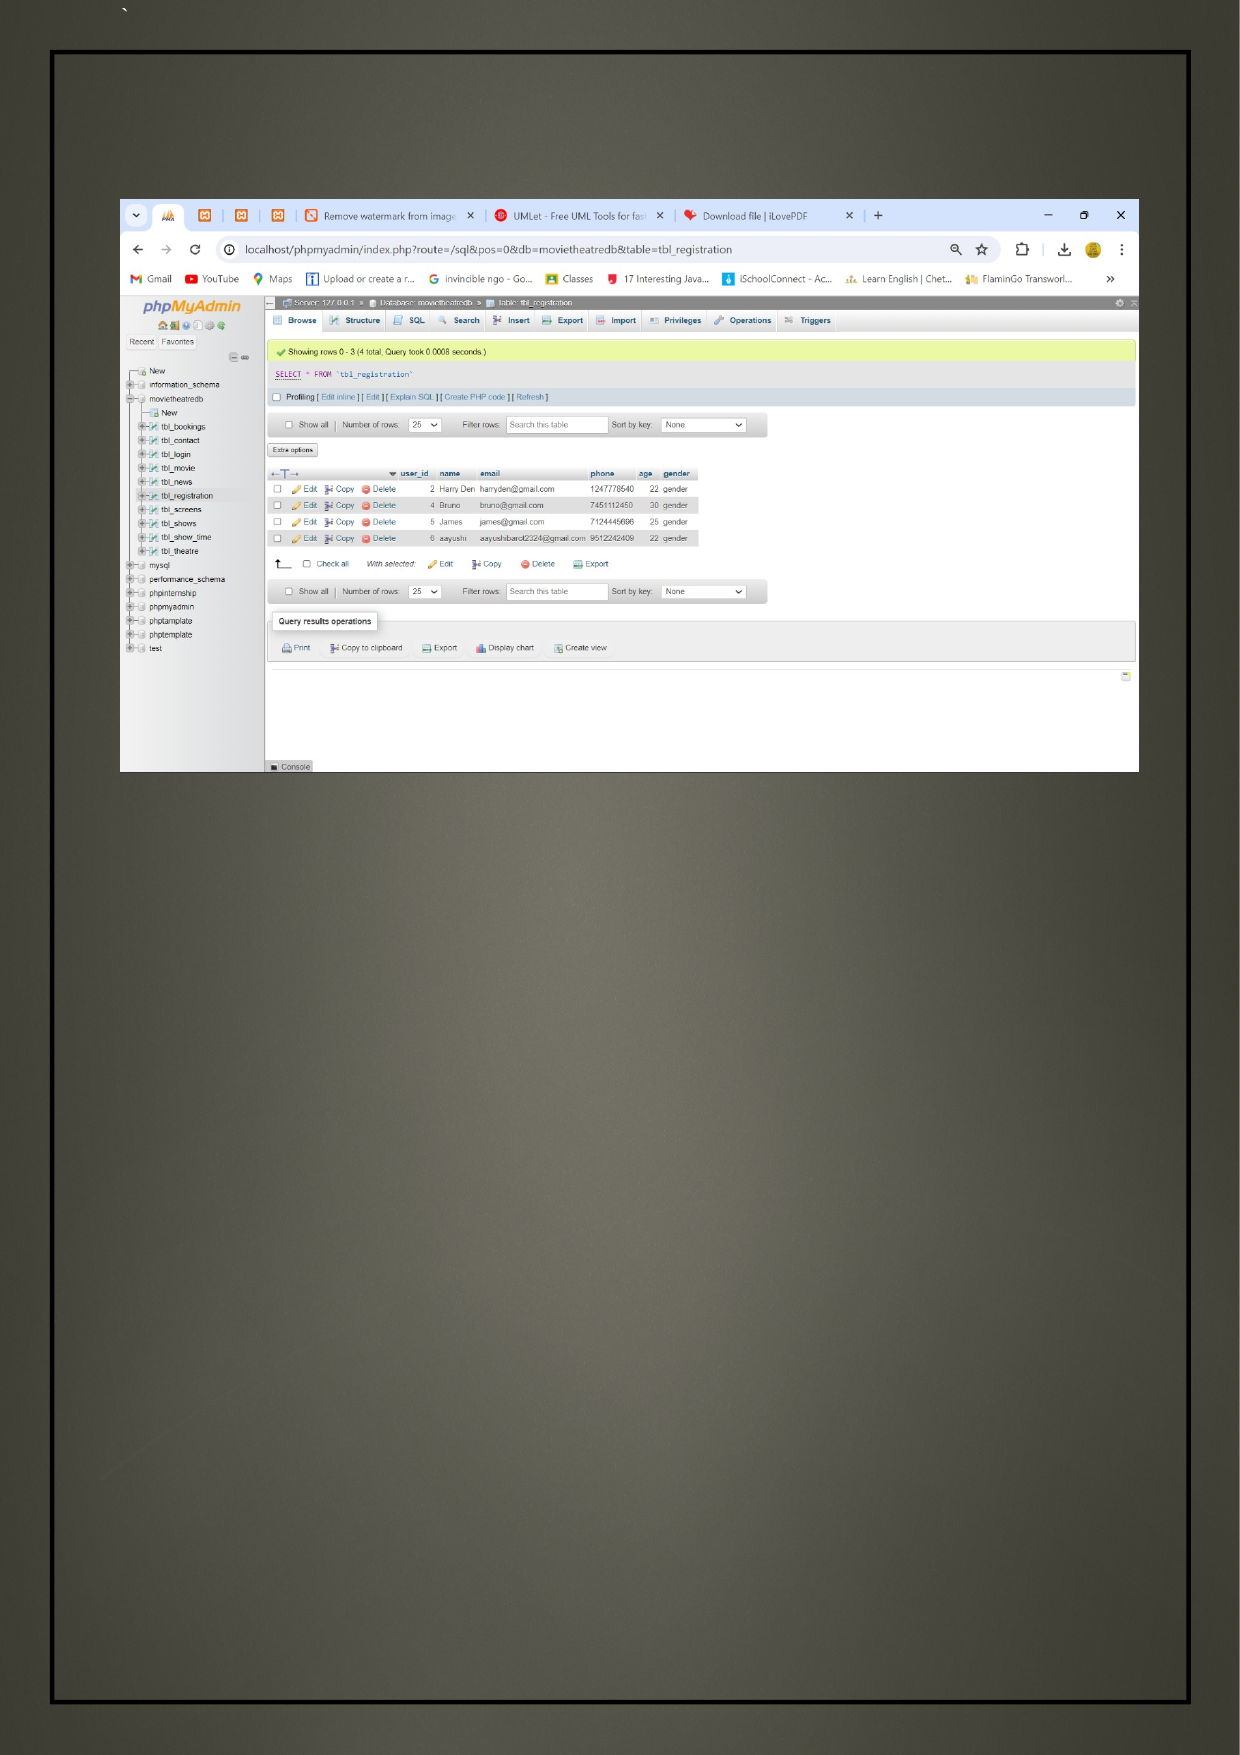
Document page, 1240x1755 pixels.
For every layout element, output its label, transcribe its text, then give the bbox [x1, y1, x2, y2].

text_box ` [118, 0, 131, 30]
text_box [49, 49, 1191, 1705]
picture [120, 199, 1139, 773]
